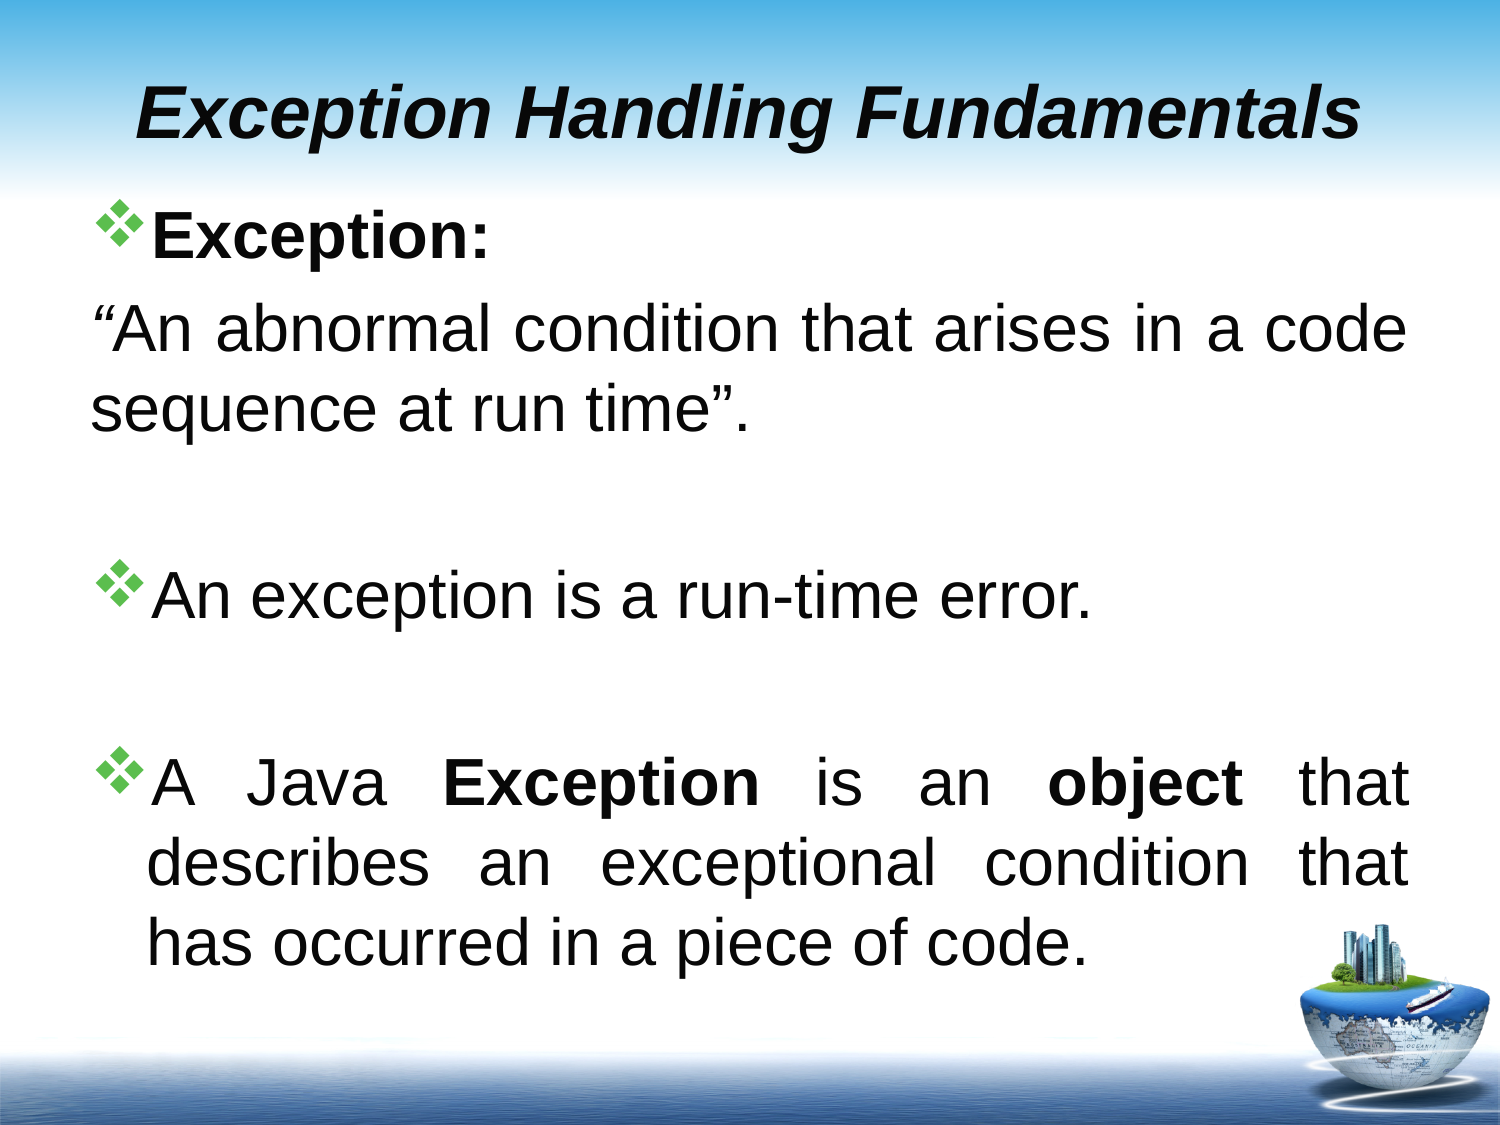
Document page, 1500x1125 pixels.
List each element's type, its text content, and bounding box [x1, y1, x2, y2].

picture [0, 927, 1500, 1125]
list Exception: “An abnormal condition that arises in a code sequence at run time”. An exception is a run-time error. A Java Exception is an object that describes an exceptional condition that has occurred in a piece of code. [75, 184, 1425, 927]
title Exception Handling Fundamentals [75, 37, 1425, 180]
